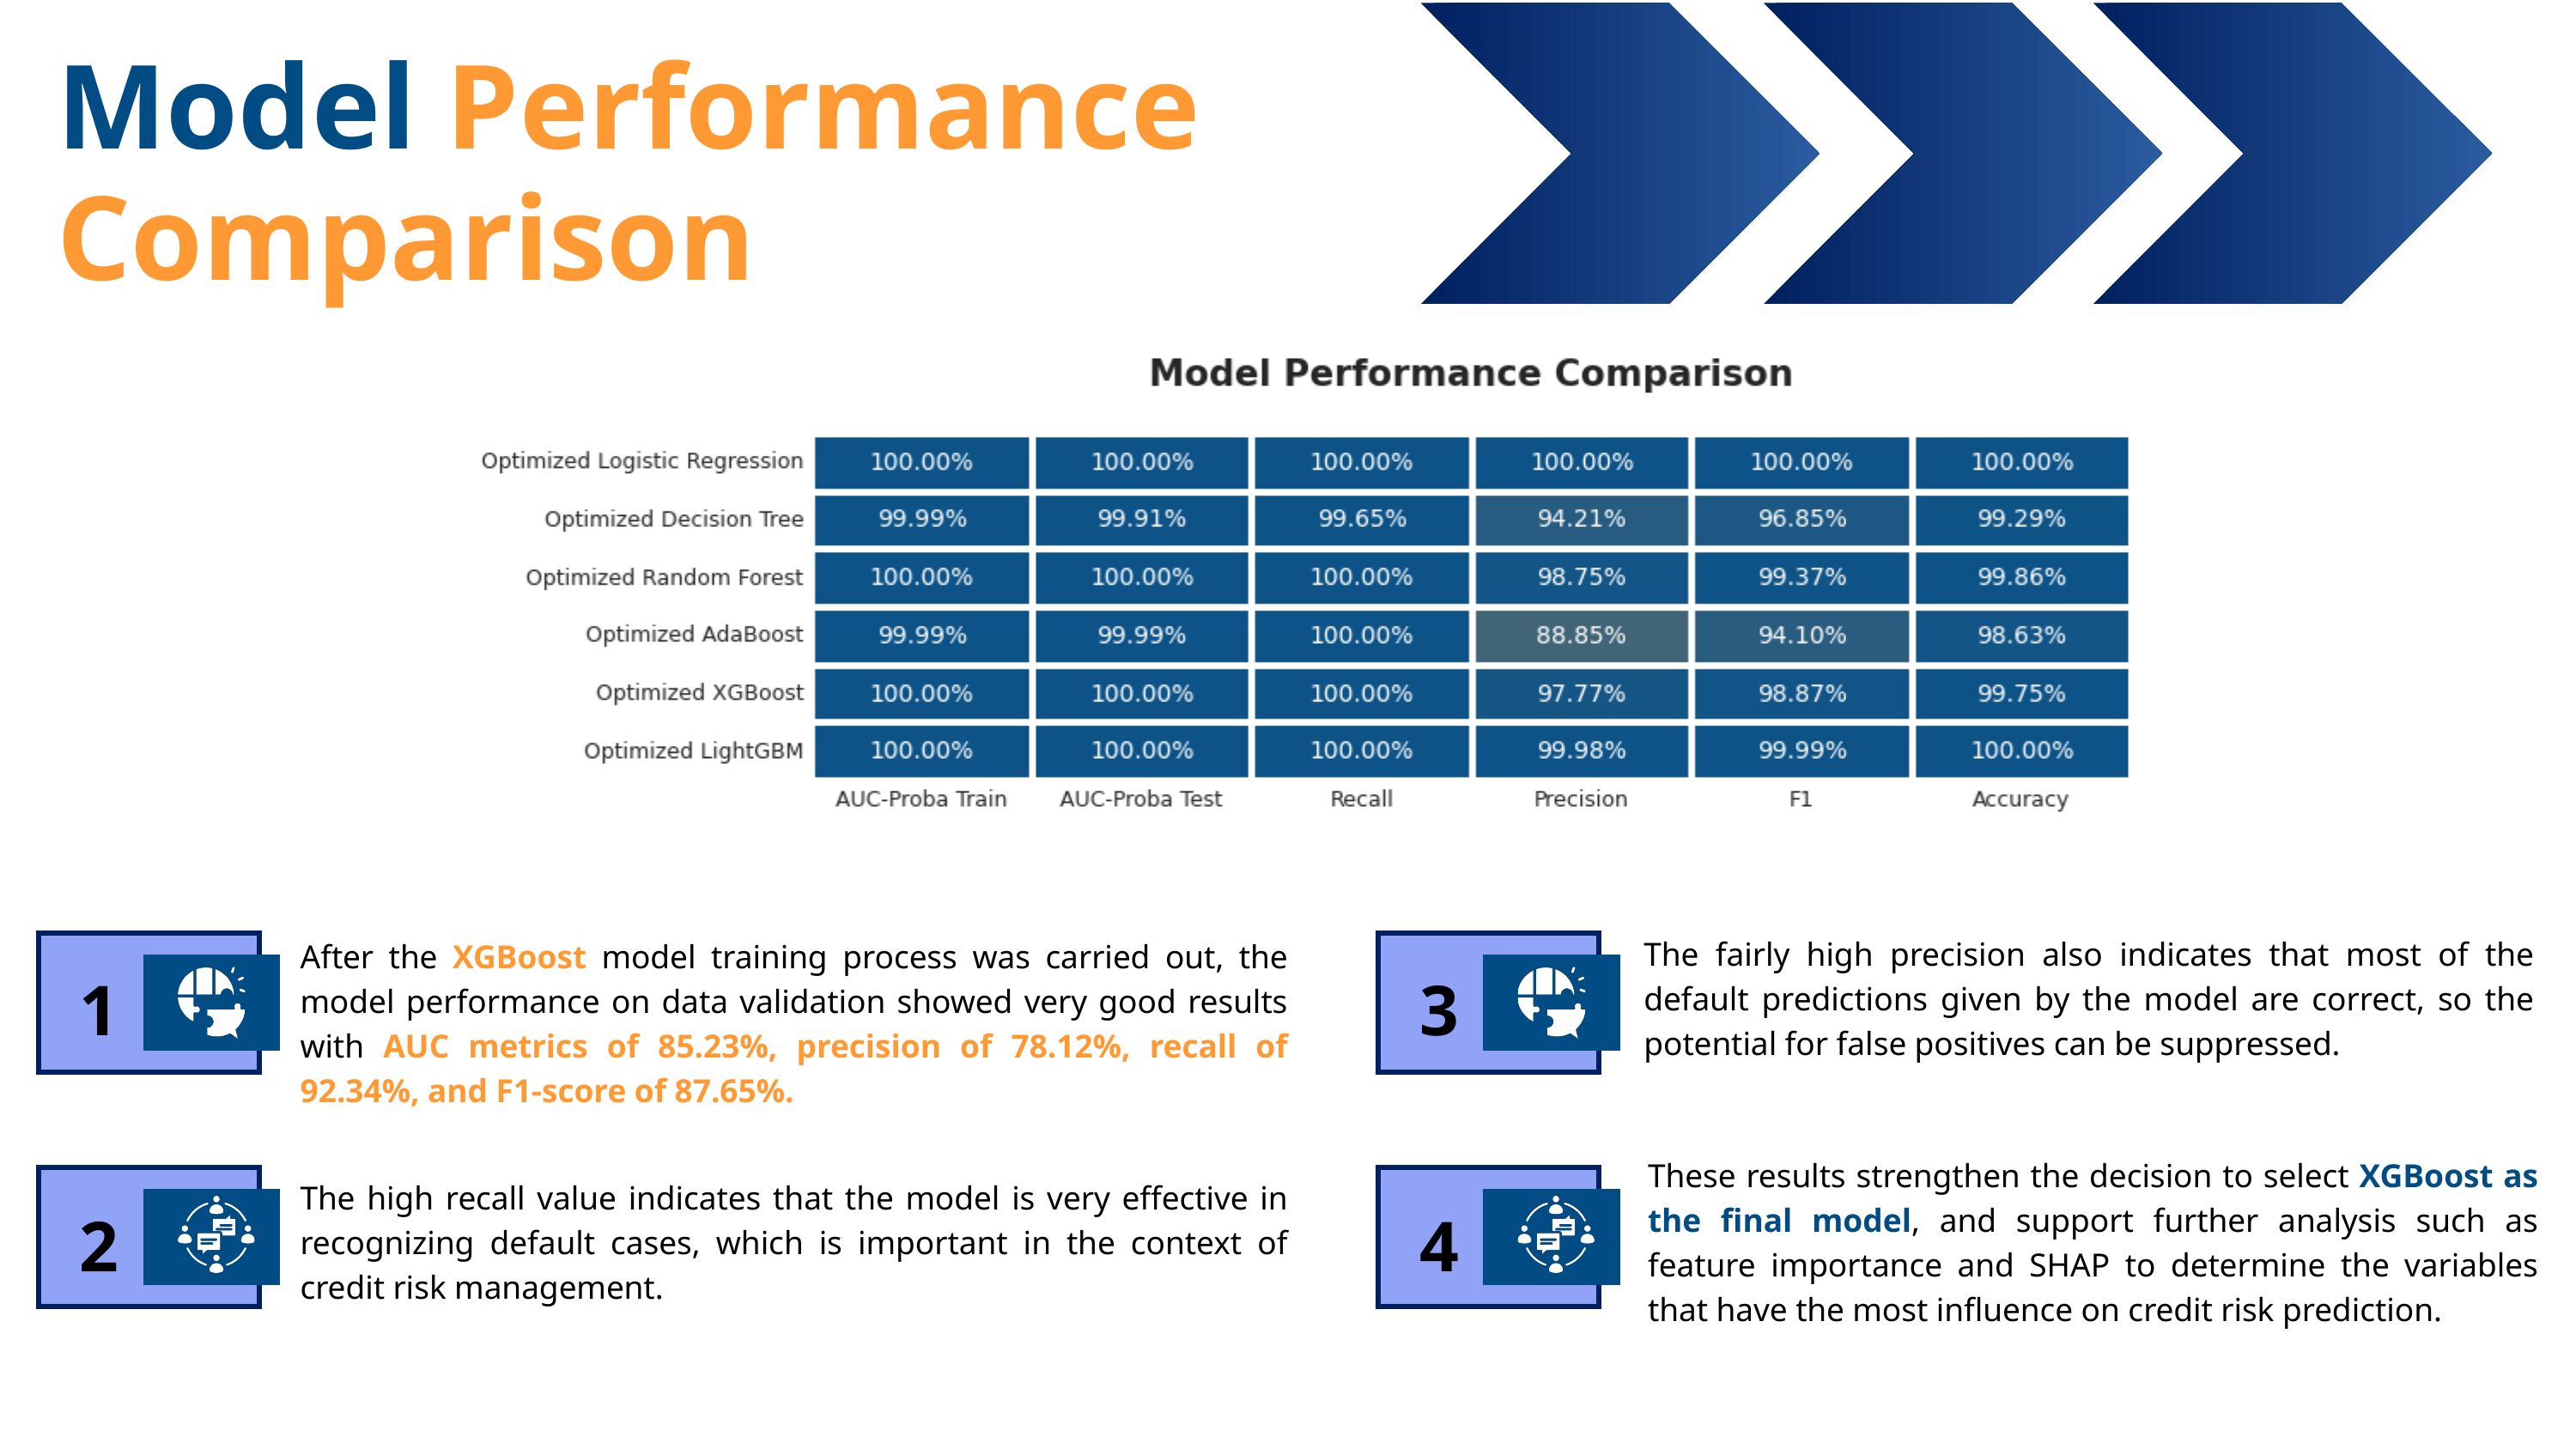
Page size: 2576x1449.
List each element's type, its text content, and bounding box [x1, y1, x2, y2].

text_box [464, 355, 2149, 815]
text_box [38, 932, 281, 1307]
text_box After the XGBoost model training process was carried out, the model performance on data validation showed very good results with AUC metrics of 85.23%, precision of 78.12%, recall of 92.34%, and F1-score of 87.65%. [300, 930, 1288, 1109]
text_box The high recall value indicates that the model is very effective in recognizing default cases, which is important in the context of credit risk management. [300, 1172, 1288, 1306]
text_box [2403, 3, 2576, 305]
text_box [1420, 3, 1761, 305]
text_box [1377, 932, 1620, 1307]
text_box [1763, 3, 2091, 305]
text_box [2093, 3, 2402, 305]
text_box The fairly high precision also indicates that most of the default predictions given by the model are correct, so the potential for false positives can be suppressed. [1643, 928, 2535, 1062]
text_box Model Performance Comparison [57, 40, 1334, 304]
text_box These results strengthen the decision to select XGBoost as the final model, and support further analysis such as feature importance and SHAP to determine the variables that have the most influence on credit risk prediction. [1648, 1149, 2539, 1329]
